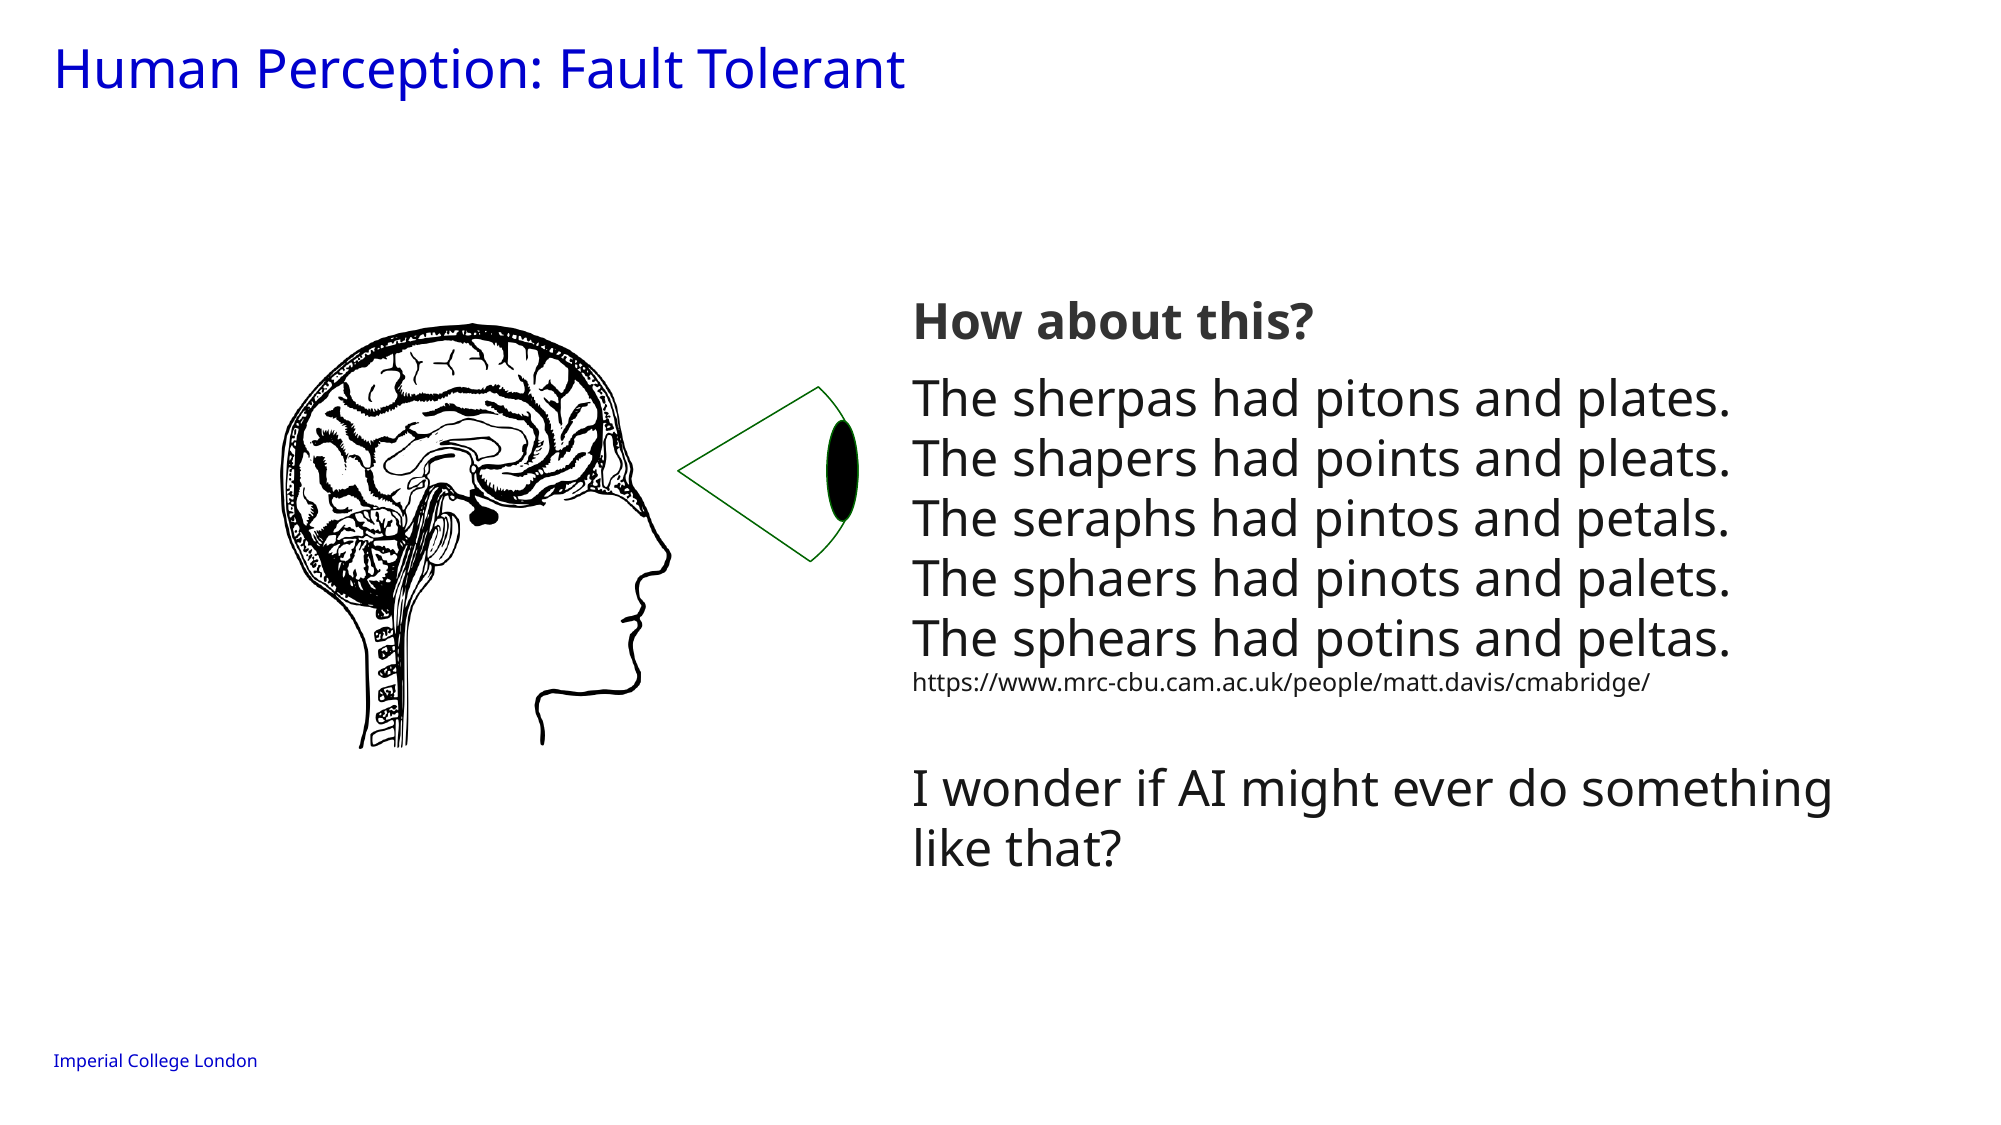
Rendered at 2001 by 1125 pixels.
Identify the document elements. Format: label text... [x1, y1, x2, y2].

title Human Perception: Fault Tolerant [53, 41, 1947, 104]
picture [262, 323, 689, 749]
text_box How about this? The sherpas had pitons and plates. The shapers had points and pleats. The seraphs had pintos and petals. The sphaers had pinots and palets. The sphears had potins and peltas. https://www.mrc-cbu.cam.ac.uk/people/matt.davis/cmabridge/ I wonder if AI might ever do something like that? [897, 265, 1863, 892]
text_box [497, 336, 858, 606]
